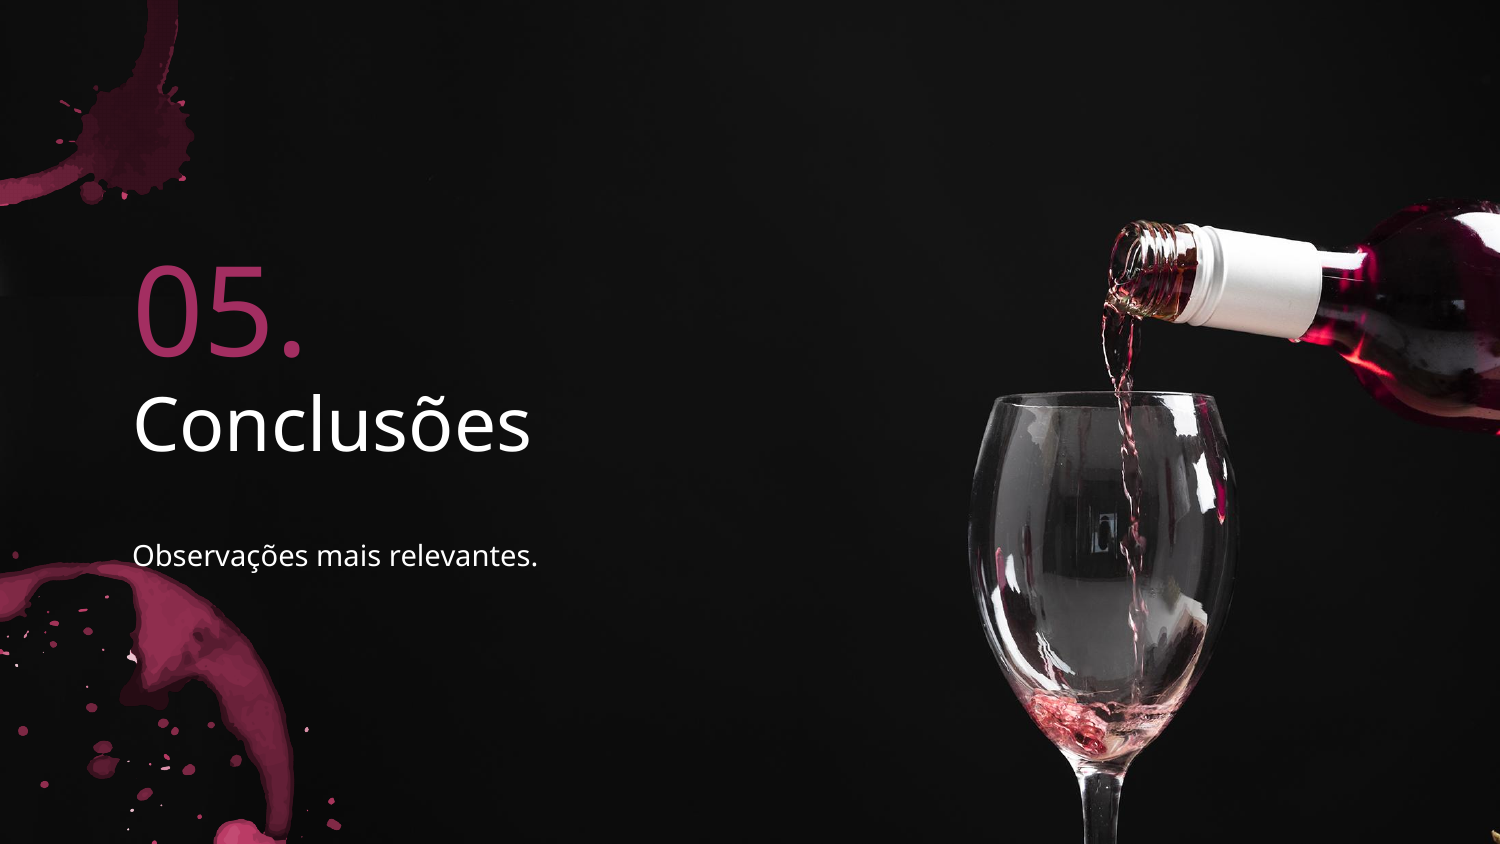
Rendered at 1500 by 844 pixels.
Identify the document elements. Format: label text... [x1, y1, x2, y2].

text_box Observações mais relevantes. [116, 512, 637, 597]
text_box 05. [116, 273, 526, 340]
title Conclusões [116, 316, 838, 528]
picture [0, 0, 1500, 844]
